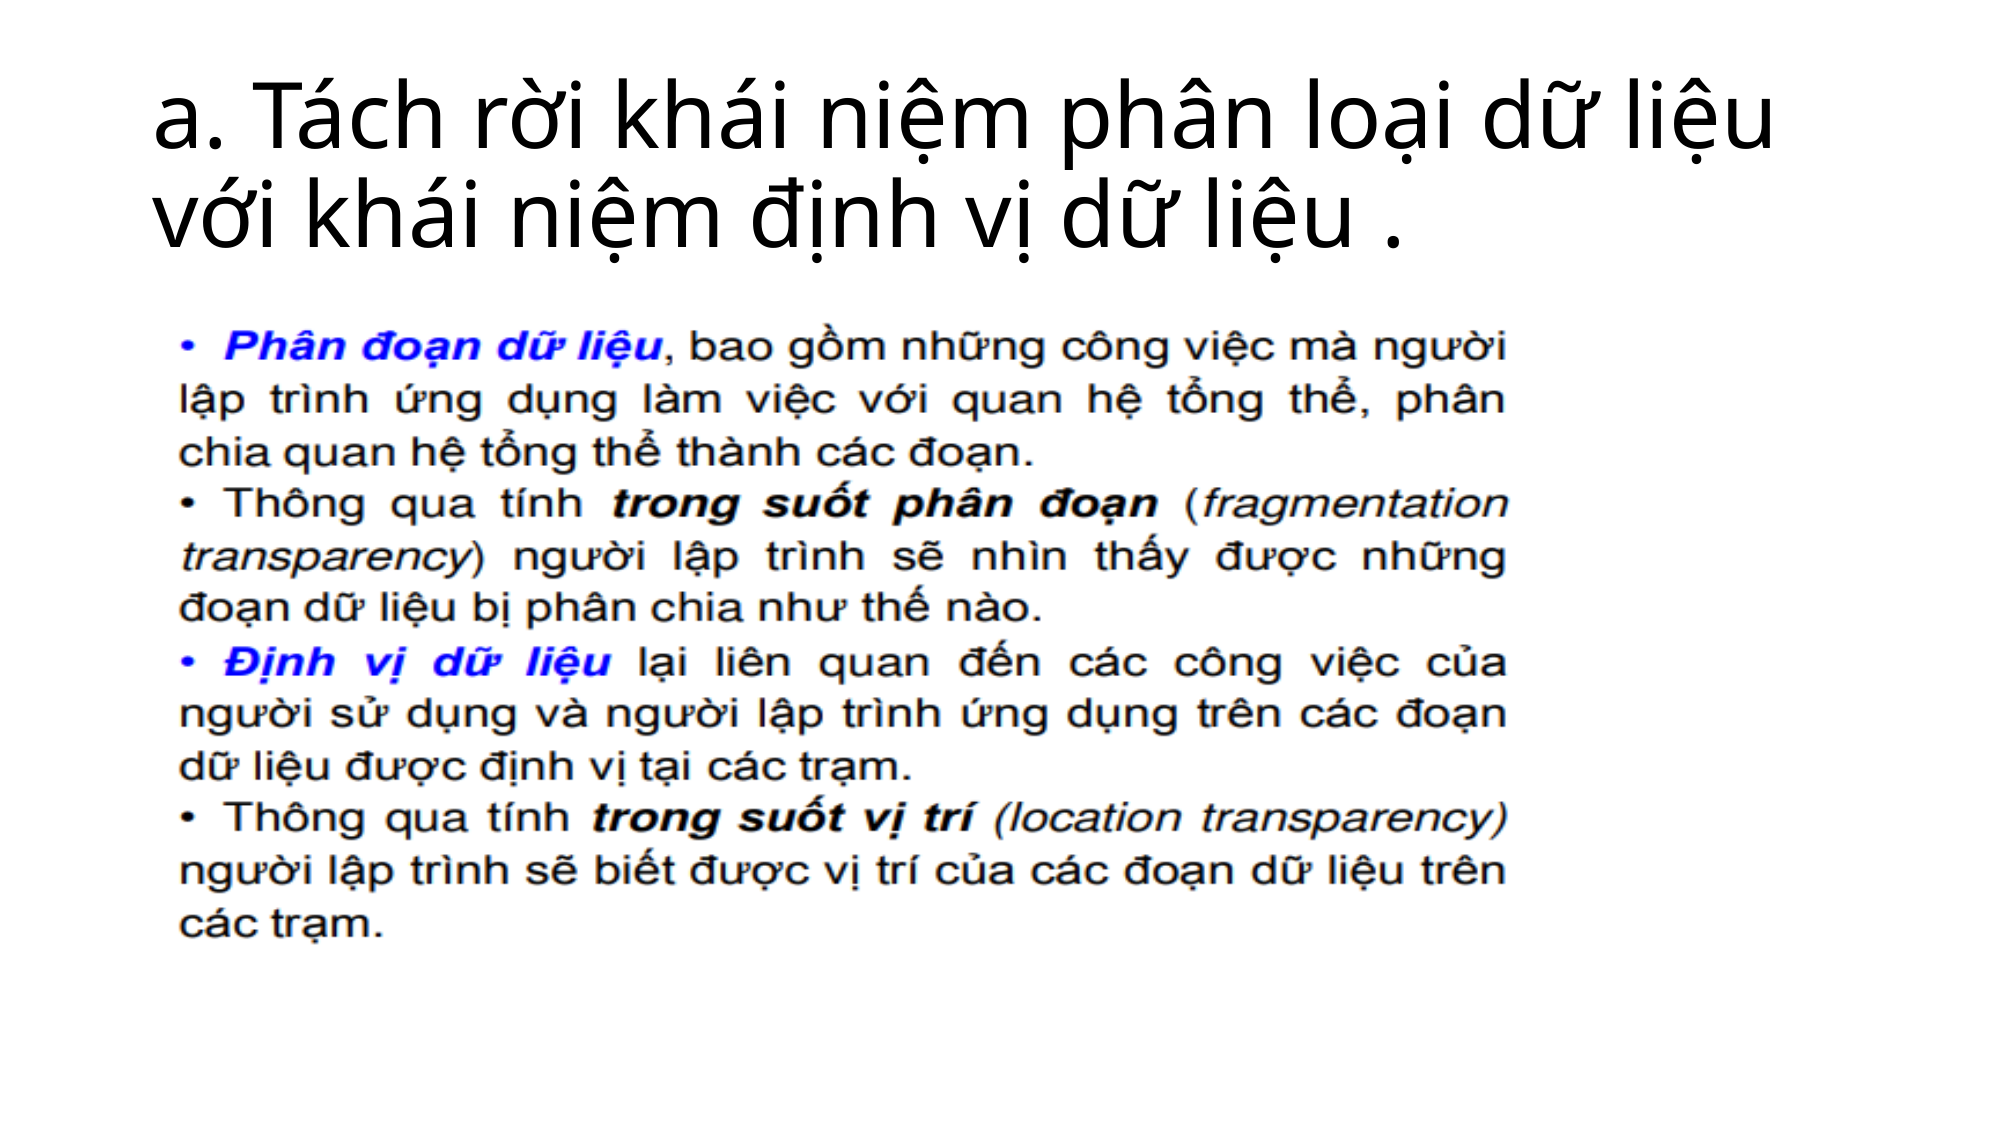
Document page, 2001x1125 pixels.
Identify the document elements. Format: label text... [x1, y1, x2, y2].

title a. Tách rời khái niệm phân loại dữ liệu với khái niệm định vị dữ liệu . [137, 59, 1863, 278]
picture [11, 318, 1522, 961]
